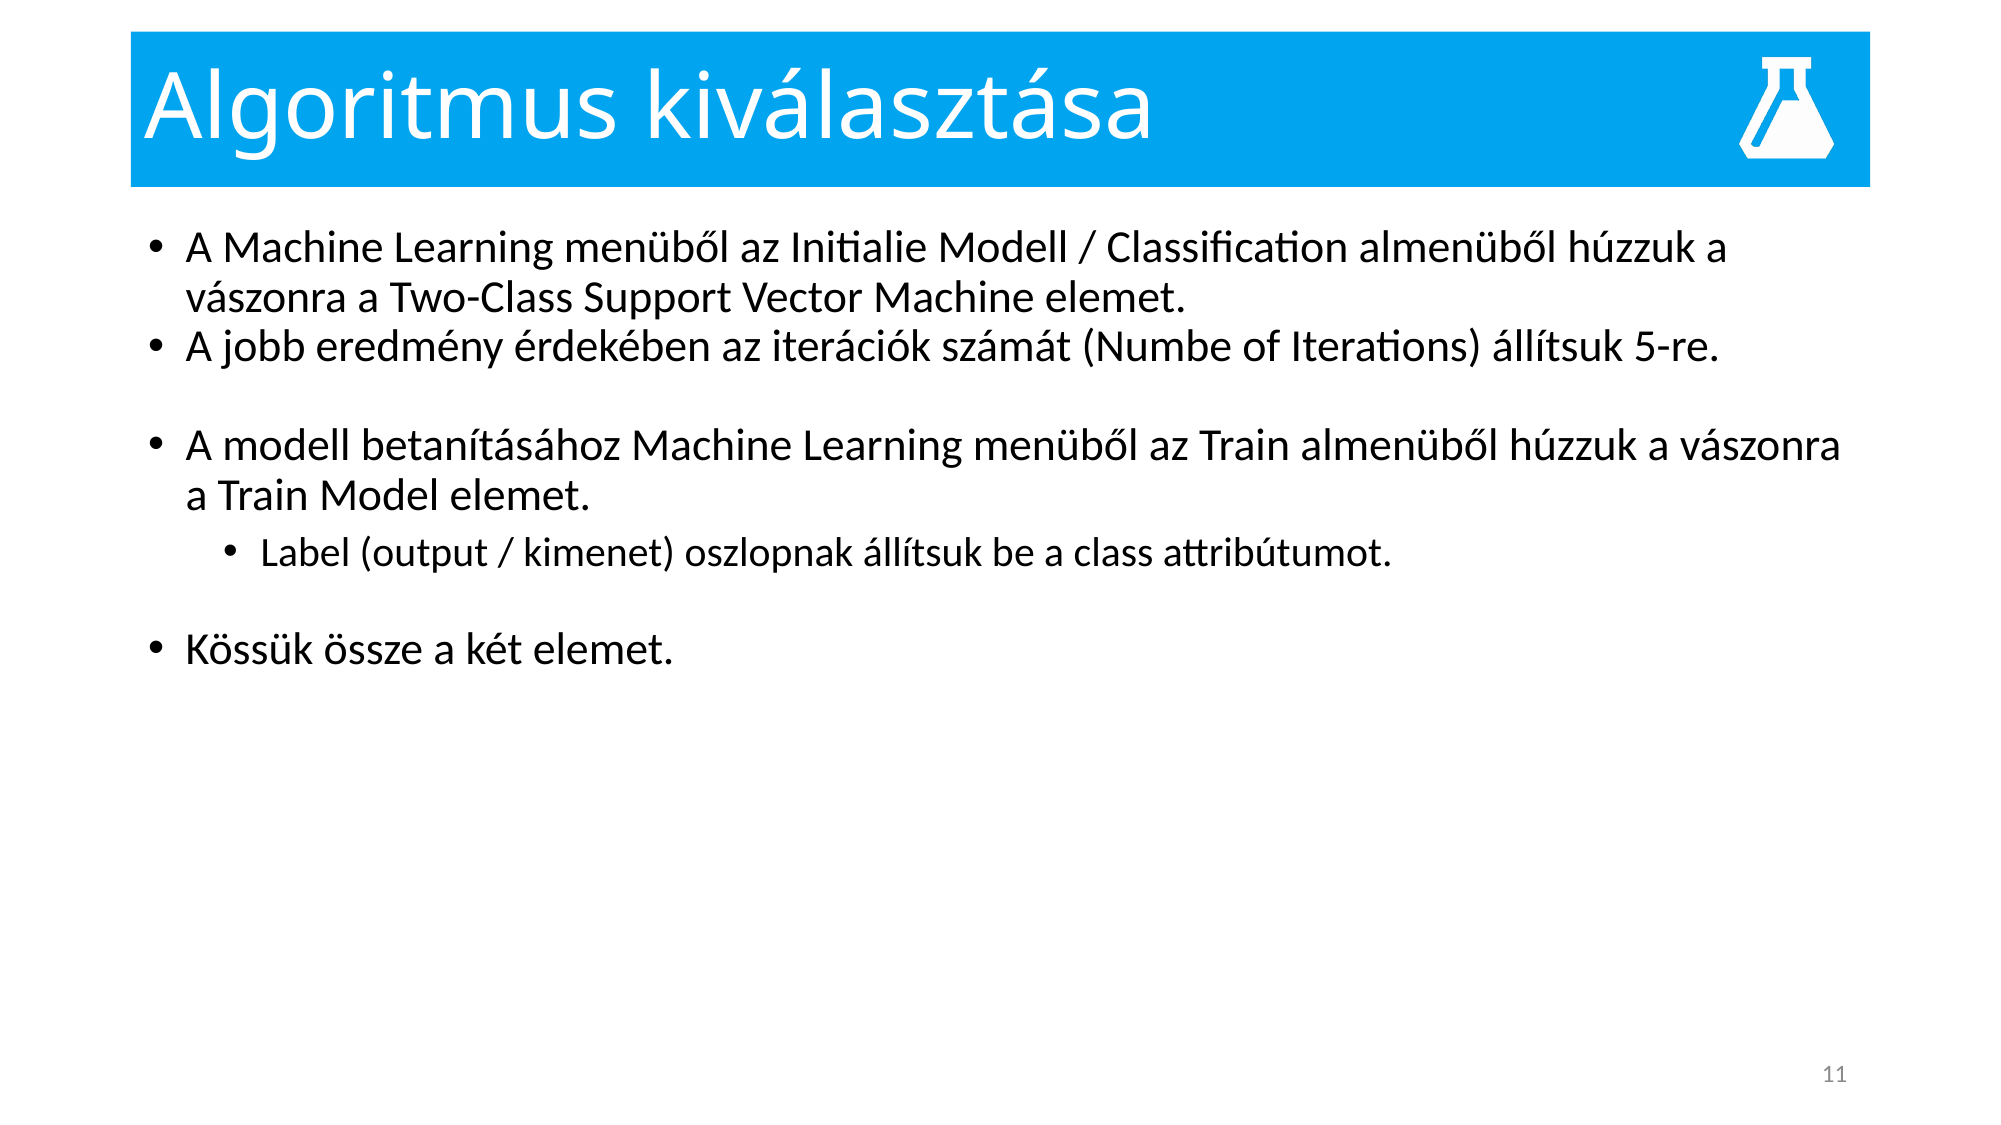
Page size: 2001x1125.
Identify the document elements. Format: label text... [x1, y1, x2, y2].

list A Machine Learning menüből az Initialie Modell / Classification almenüből húzzuk a vászonra a Two-Class Support Vector Machine elemet. A jobb eredmény érdekében az iterációk számát (Numbe of Iterations) állítsuk 5-re. A modell betanításához Machine Learning menüből az Train almenüből húzzuk a vászonra a Train Model elemet. Label (output / kimenet) oszlopnak állítsuk be a class attribútumot. Kössük össze a két elemet. [133, 215, 1871, 993]
picture [1740, 58, 1833, 158]
title Algoritmus kiválasztása [129, 31, 1701, 187]
slide_number 11 [1412, 1042, 1863, 1103]
